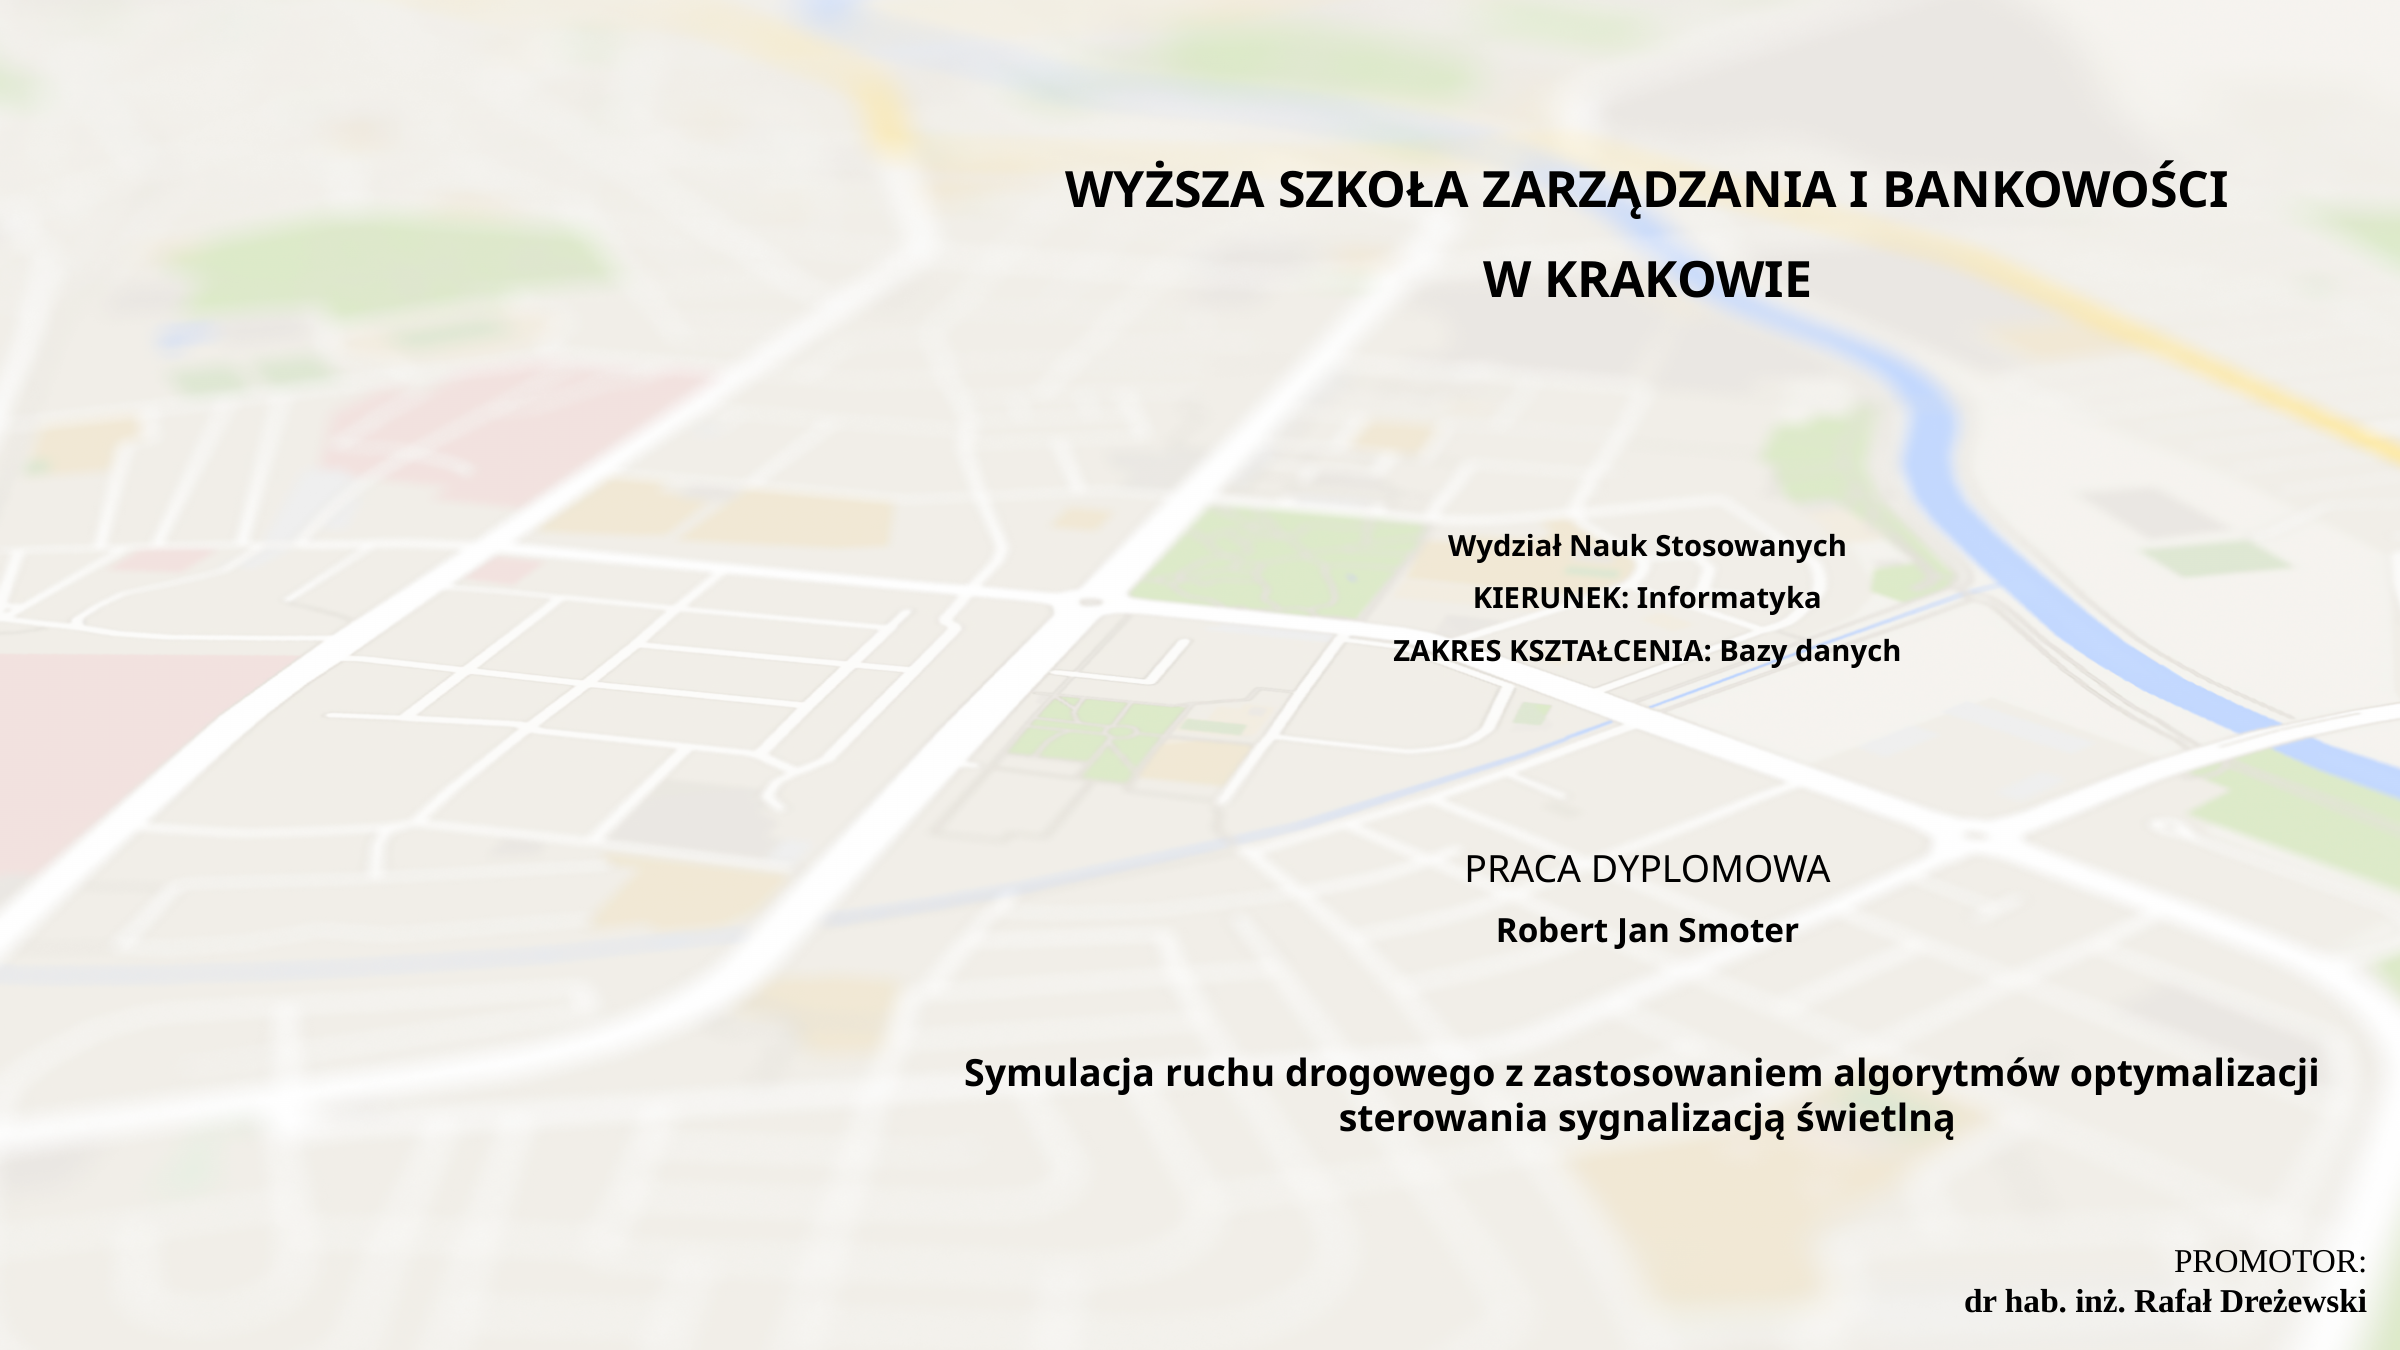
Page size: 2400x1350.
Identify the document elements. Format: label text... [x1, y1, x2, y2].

text_box WYŻSZA SZKOŁA ZARZĄDZANIA I BANKOWOŚCI W KRAKOWIE Wydział Nauk Stosowanych KIERUNEK: Informatyka ZAKRES KSZTAŁCENIA: Bazy danych PRACA DYPLOMOWA Robert Jan Smoter Symulacja ruchu drogowego z zastosowaniem algorytmów optymalizacji sterowania sygnalizacją świetlną PROMOTOR: dr hab. inż. Rafał Dreżewski [912, 120, 2383, 1327]
